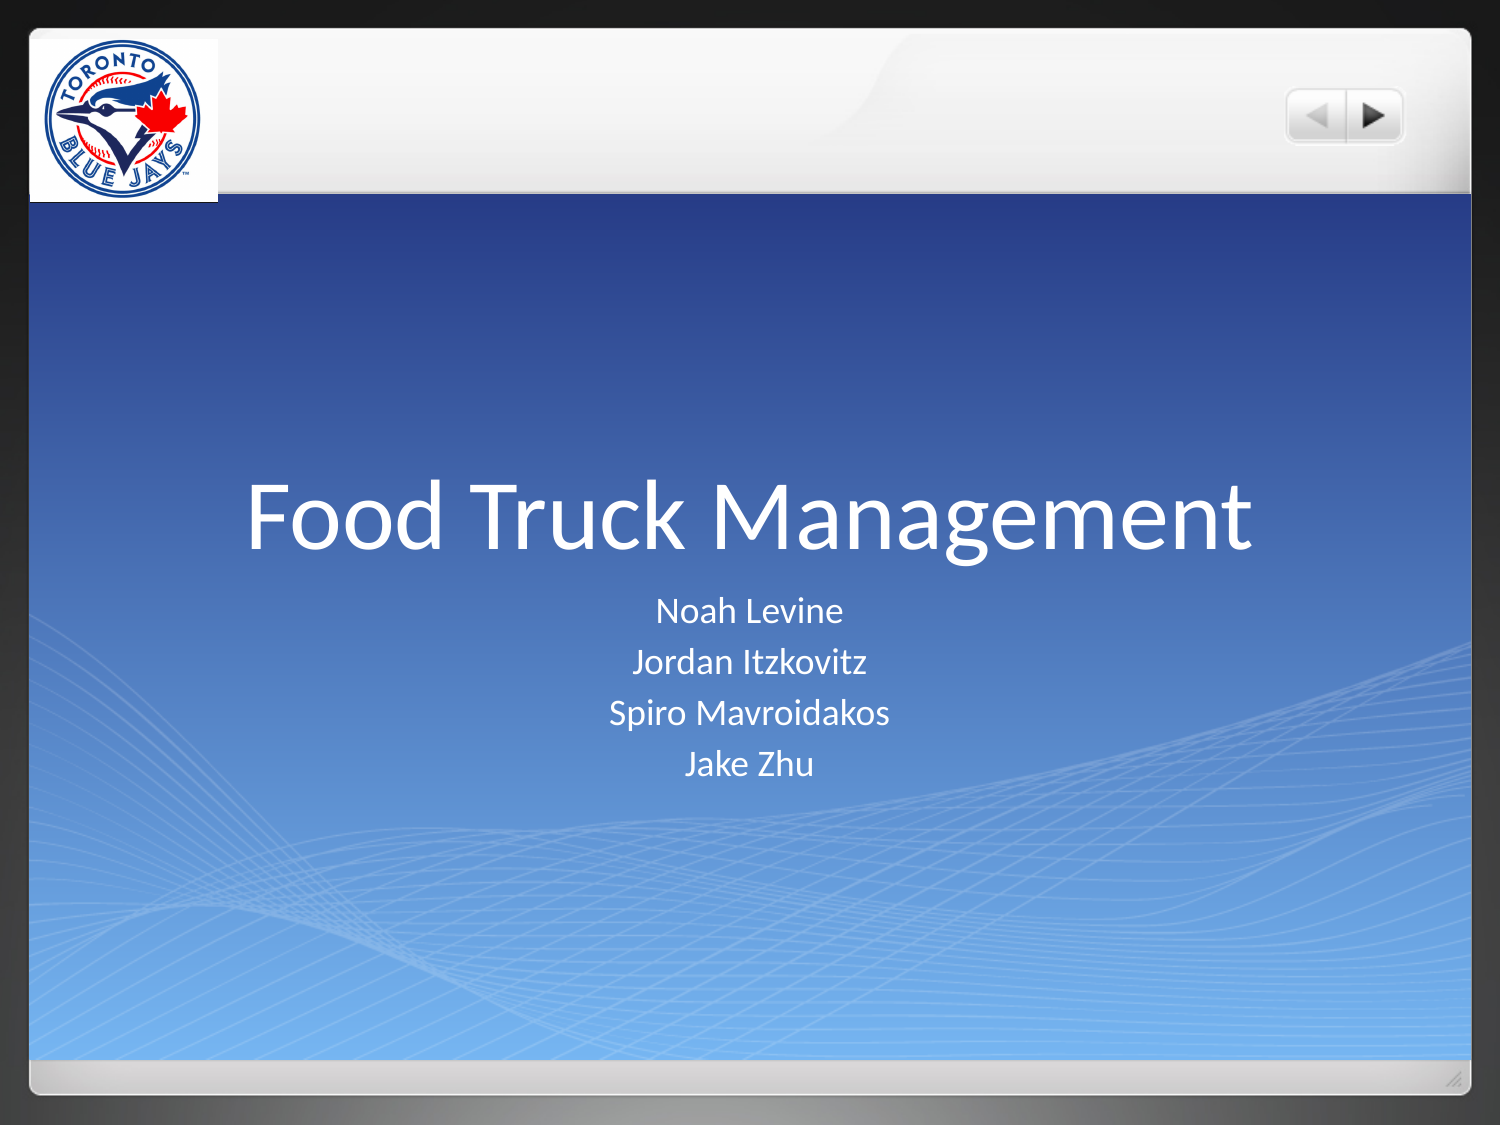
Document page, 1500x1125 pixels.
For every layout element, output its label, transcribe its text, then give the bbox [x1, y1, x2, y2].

title Food Truck Management [68, 311, 1432, 578]
picture [0, 0, 1500, 1125]
subtitle Noah Levine Jordan Itzkovitz Spiro Mavroidakos Jake Zhu [68, 578, 1432, 978]
